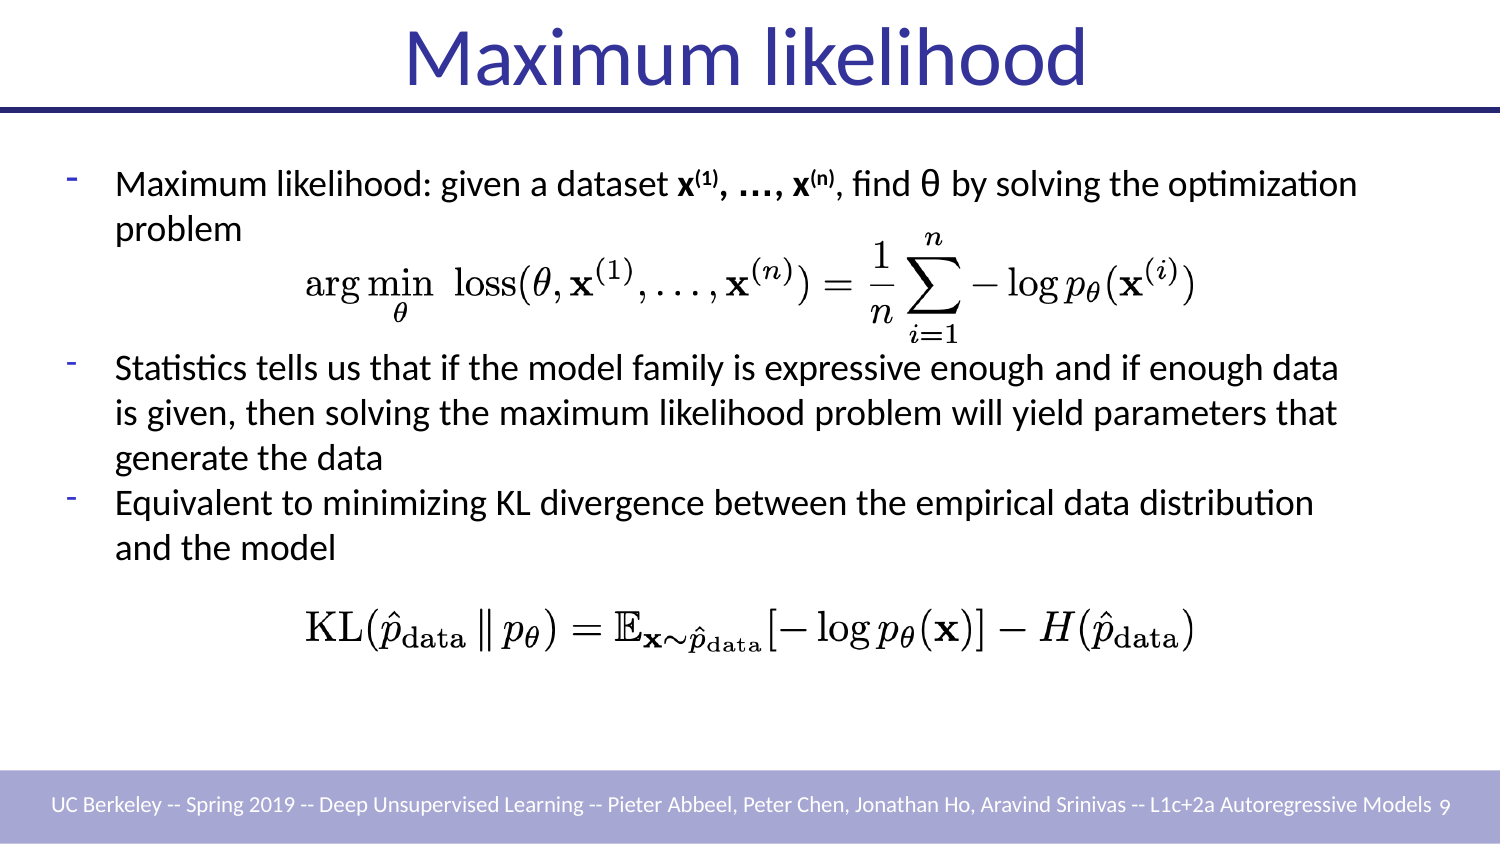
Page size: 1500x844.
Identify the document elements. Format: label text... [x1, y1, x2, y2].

slide_number UC Berkeley -- Spring 2019 -- Deep Unsupervised Learning -- Pieter Abbeel, Peter Chen, Jonathan Ho, Aravind Srinivas -- L1c+2a Autoregressive Models 9 [49, 795, 1486, 844]
text_box [306, 608, 1193, 653]
text_box Maximum likelihood: given a dataset x(1), …, x(n), find θ by solving the optimization problem Statistics tells us that if the model family is expressive enough and if enough data is given, then solving the maximum likelihood problem will yield parameters that generate the data Equivalent to minimizing KL divergence between the empirical data distribution and the model [57, 157, 1387, 568]
title Maximum likelihood [401, 0, 1098, 143]
text_box [306, 232, 1194, 343]
